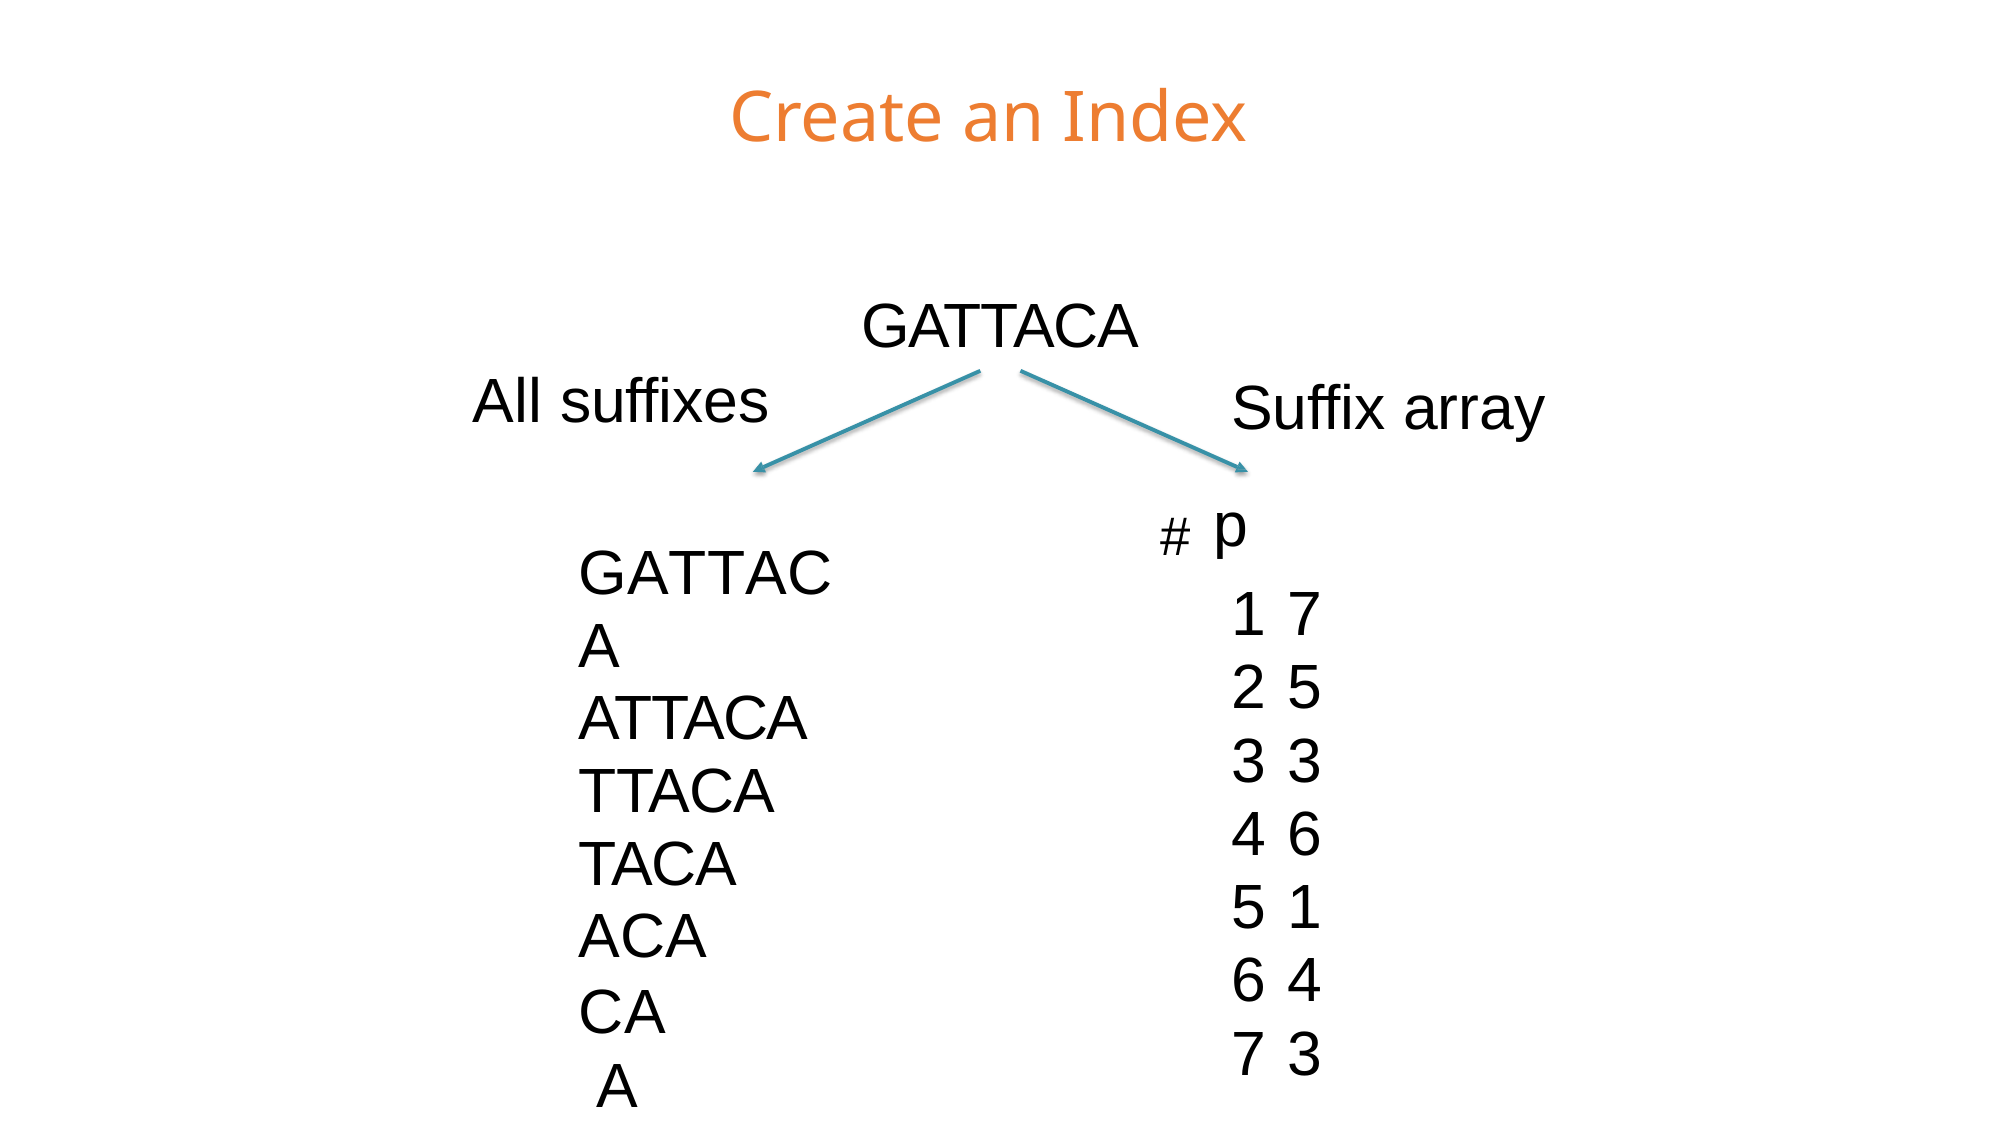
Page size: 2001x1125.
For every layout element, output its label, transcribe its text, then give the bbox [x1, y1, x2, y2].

text_box All suffixes [471, 358, 774, 436]
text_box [1013, 365, 1268, 494]
title Create an Index [633, 18, 1343, 208]
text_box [733, 365, 988, 494]
text_box Suffix array # p 1 7 2 5 3 3 4 6 5 1 6 4 7 3 [1137, 358, 1553, 1089]
text_box GATTACA ATTACA TTACA TACA ACA CA A [576, 532, 868, 1120]
text_box GATTACA [859, 283, 1150, 361]
